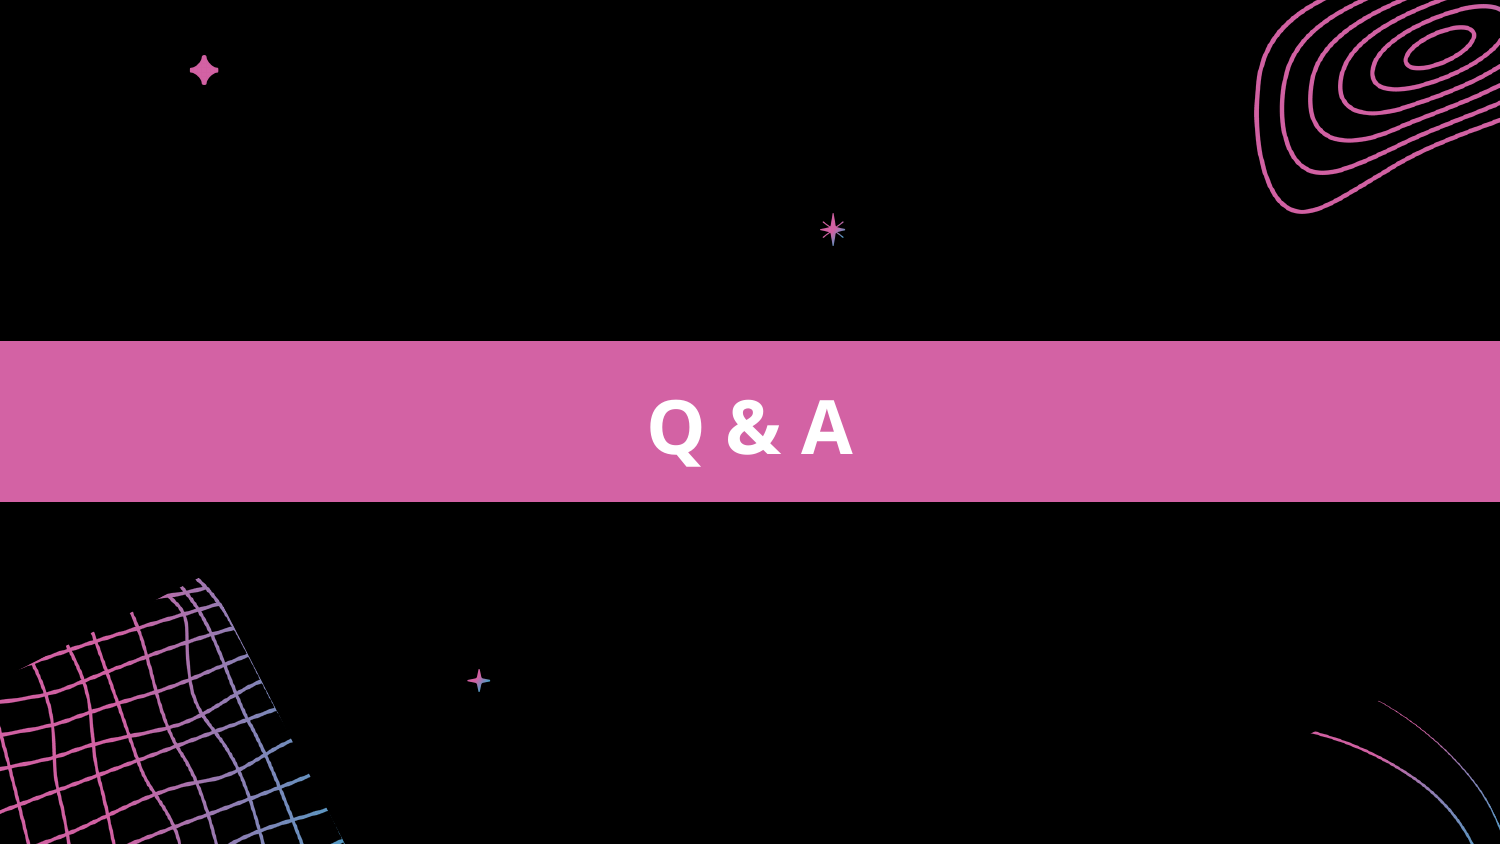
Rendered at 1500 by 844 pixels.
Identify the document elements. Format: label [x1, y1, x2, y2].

text_box [1246, 676, 1500, 844]
text_box [0, 332, 1500, 503]
text_box [0, 573, 345, 844]
text_box [820, 213, 846, 246]
text_box [189, 55, 219, 85]
text_box [467, 669, 491, 692]
text_box [1254, 0, 1500, 214]
